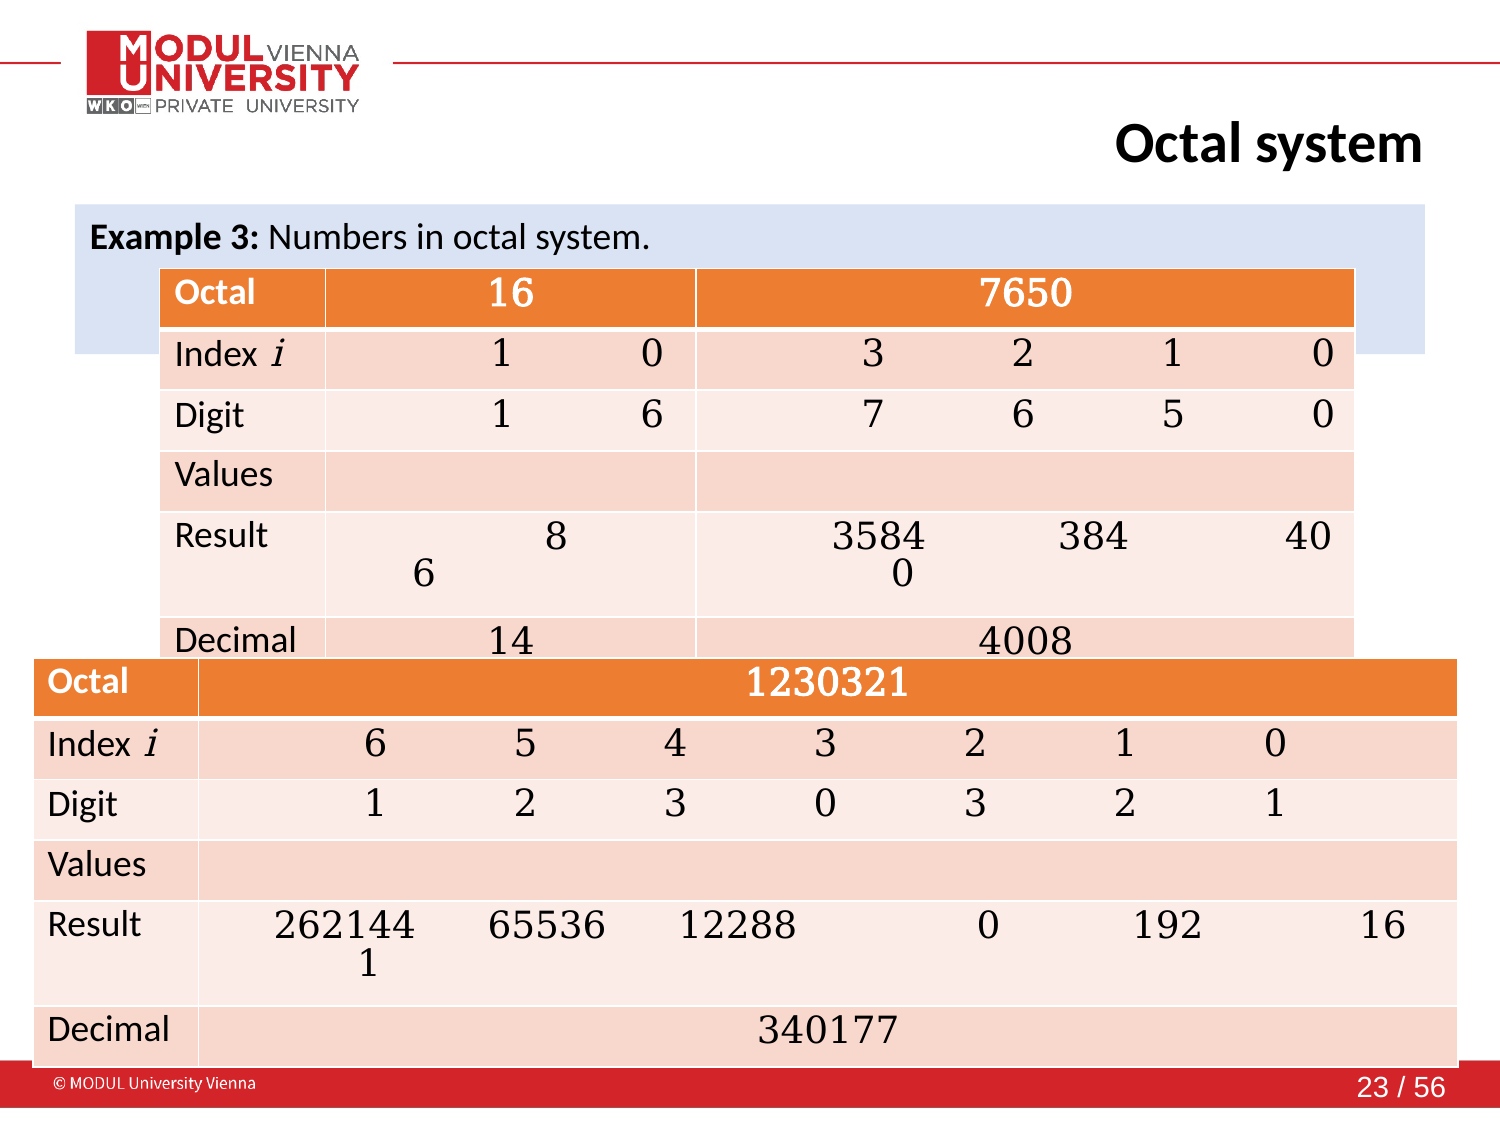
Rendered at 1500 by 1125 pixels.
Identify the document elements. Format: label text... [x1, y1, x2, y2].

title Octal system [51, 45, 1439, 233]
picture [0, 0, 1500, 1125]
text_box Example 3: Numbers in octal system. [74, 204, 1425, 355]
